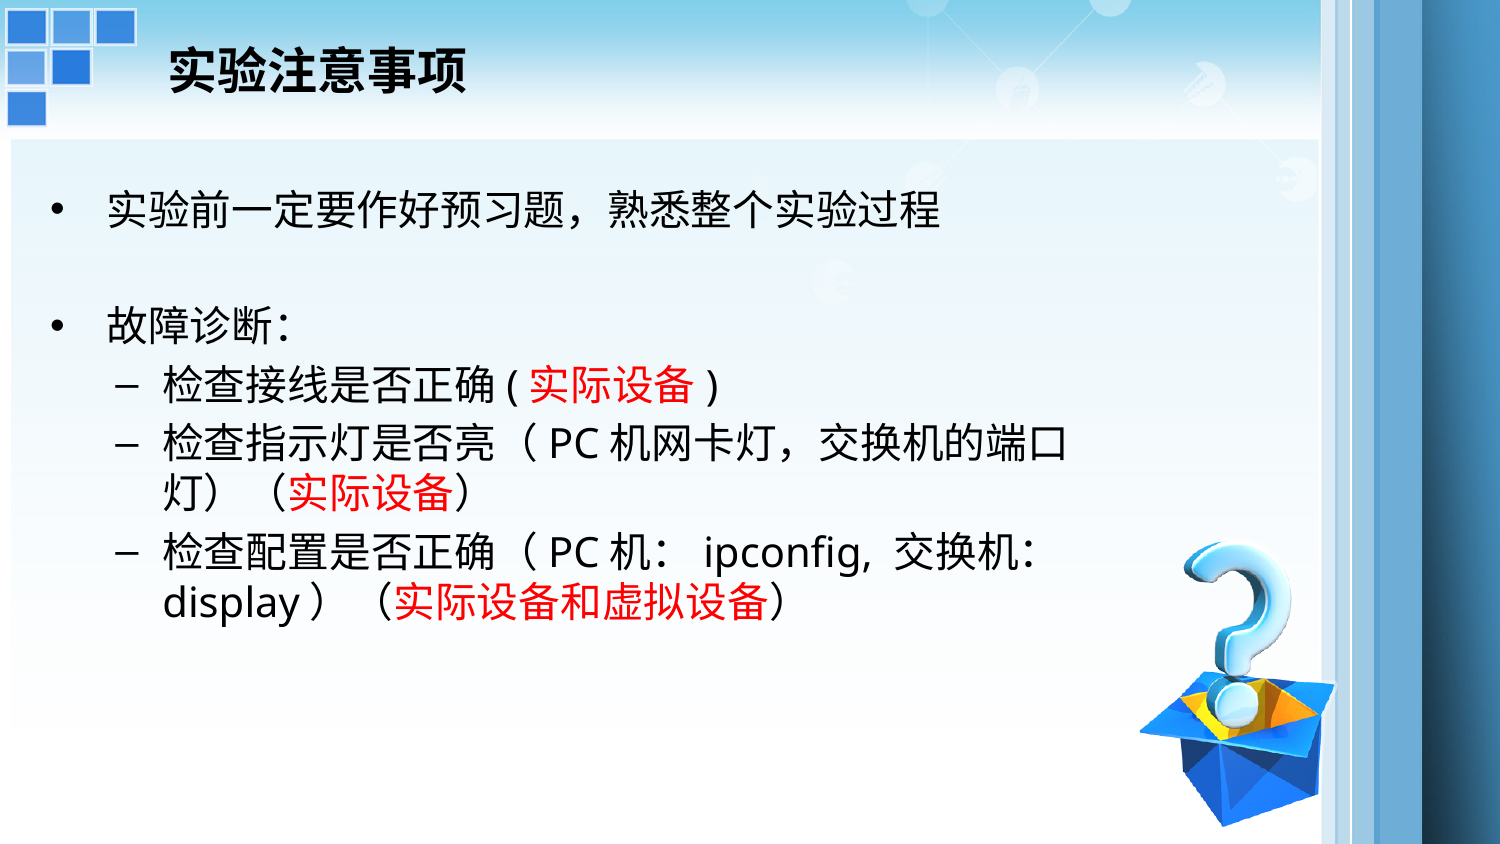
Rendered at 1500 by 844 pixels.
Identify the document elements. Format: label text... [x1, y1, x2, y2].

list 实验前一定要作好预习题，熟悉整个实验过程 故障诊断： 检查接线是否正确(实际设备) 检查指示灯是否亮（PC机网卡灯，交换机的端口灯）（实际设备） 检查配置是否正确（PC机：ipconfig, 交换机：display）（实际设备和虚拟设备） [35, 175, 1102, 754]
picture [0, 0, 1500, 844]
title 实验注意事项 [152, 31, 950, 108]
